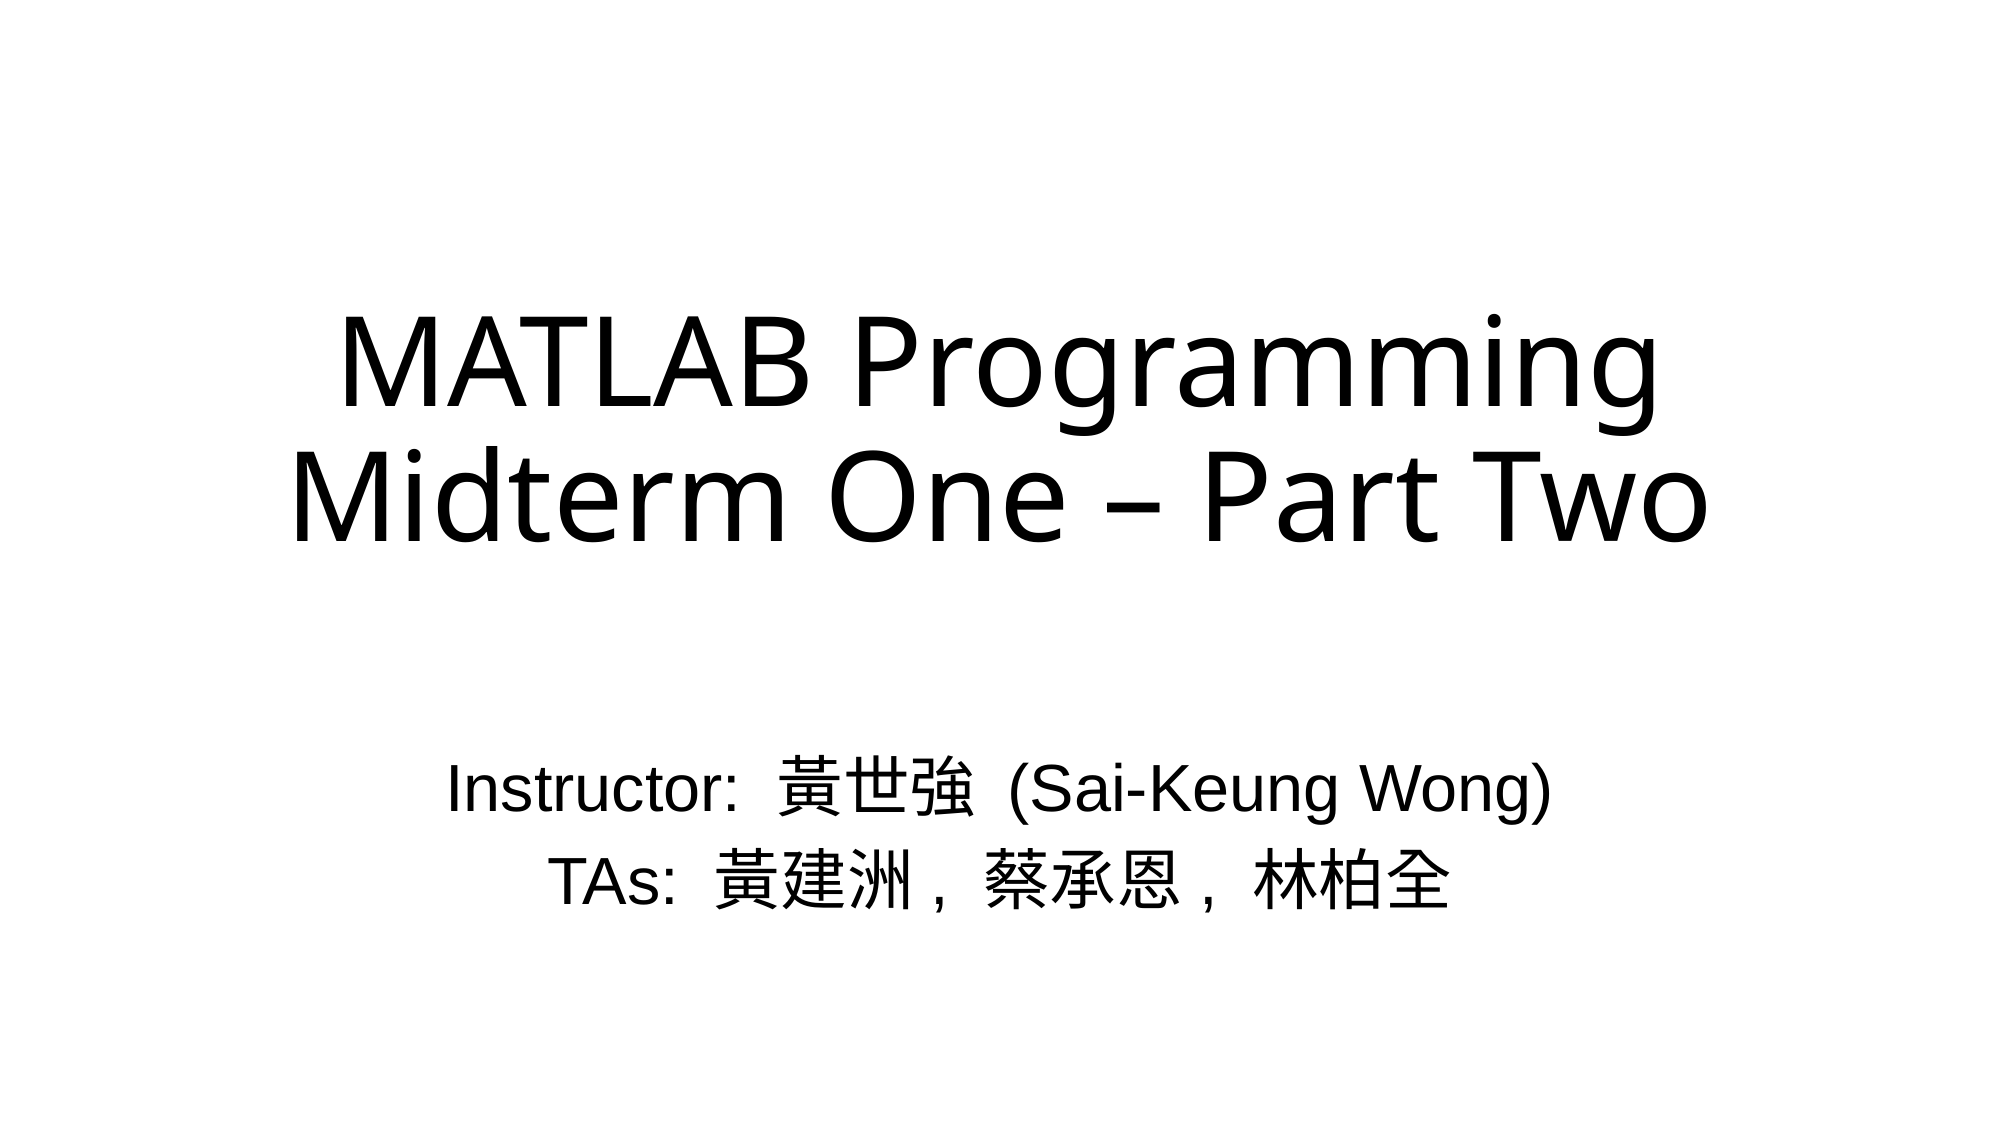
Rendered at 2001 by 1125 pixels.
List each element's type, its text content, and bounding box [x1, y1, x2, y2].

title MATLAB Programming Midterm One – Part Two [249, 184, 1750, 576]
subtitle Instructor: 黃世強 (Sai-Keung Wong) TAs: 黃建洲, 蔡承恩, 林柏全 [249, 645, 1750, 918]
